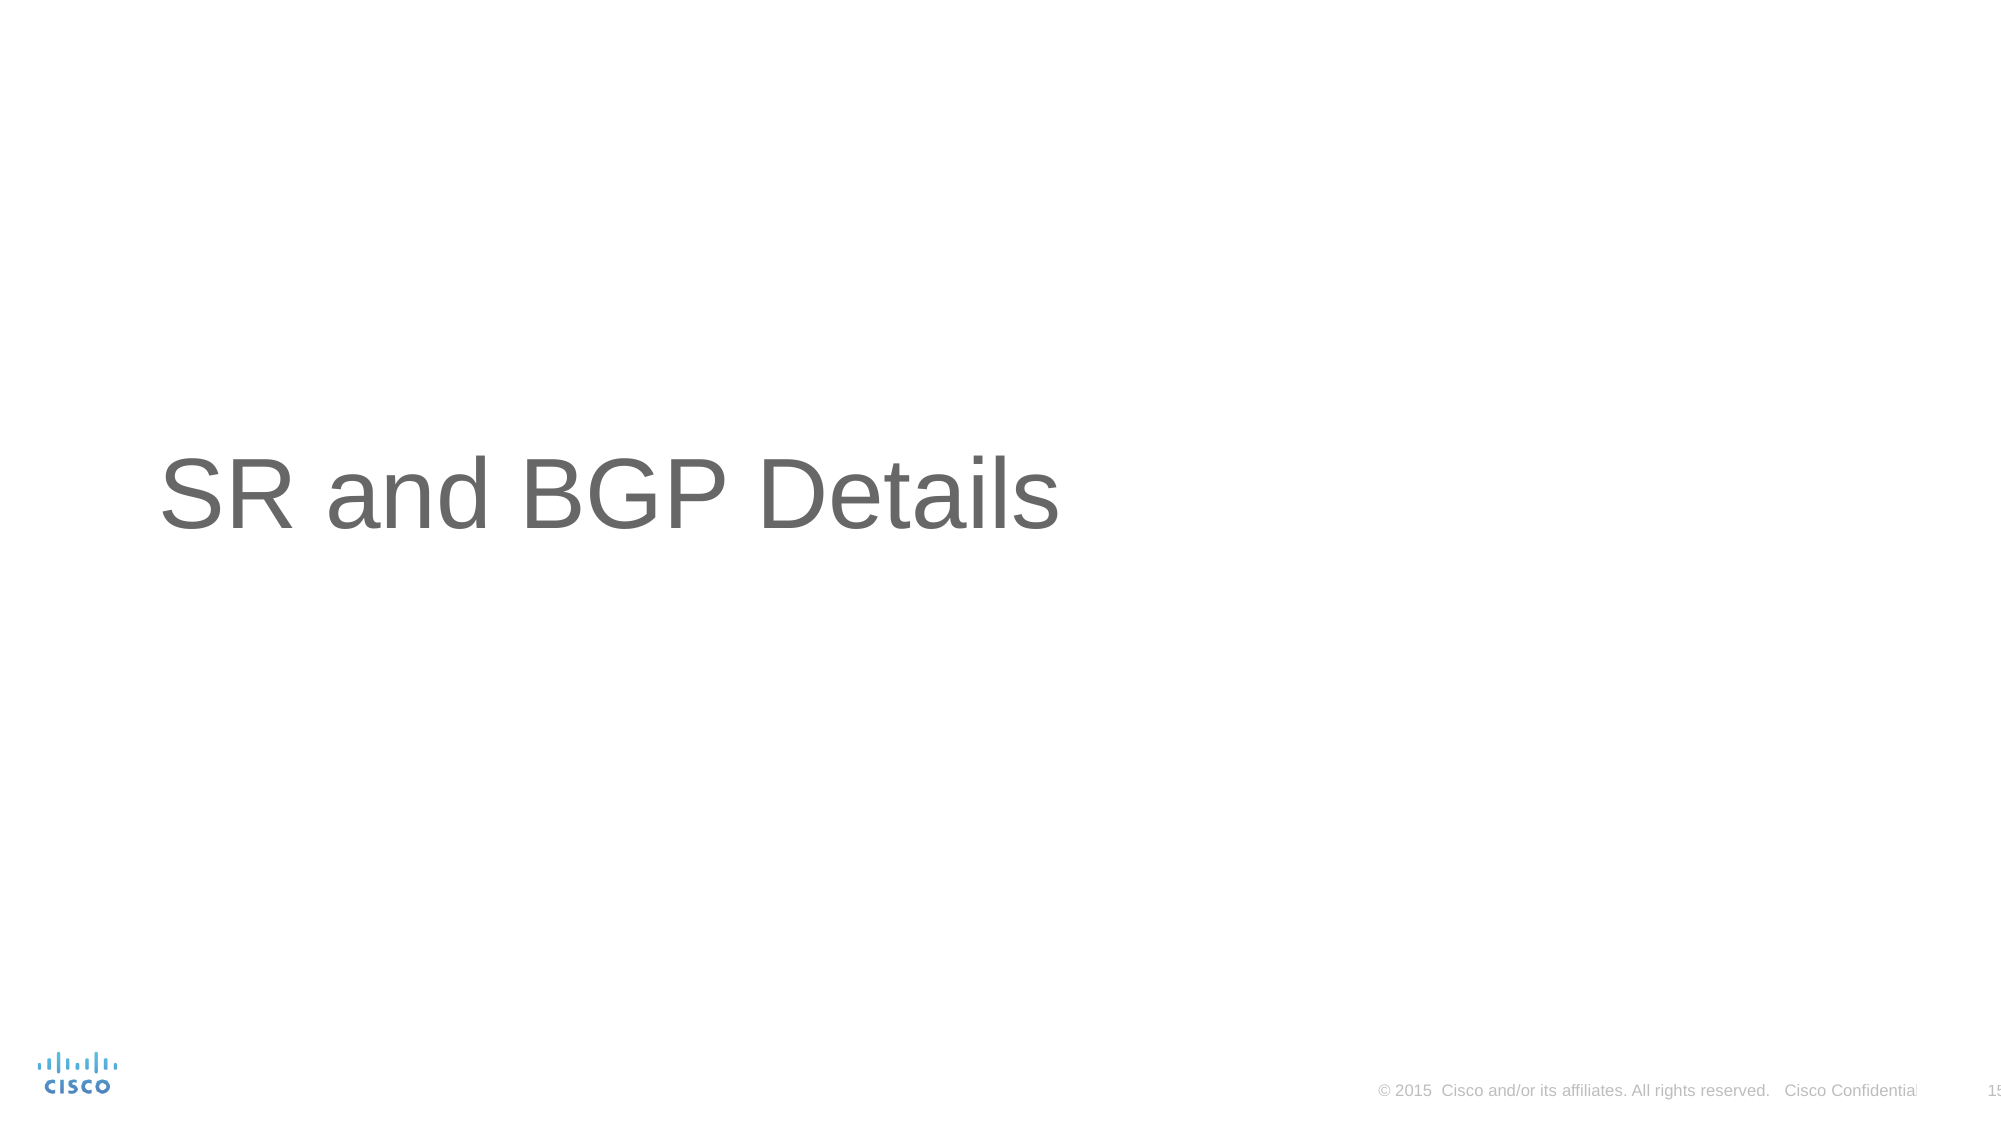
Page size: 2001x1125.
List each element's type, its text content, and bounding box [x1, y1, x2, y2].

picture [30, 1044, 125, 1103]
title SR and BGP Details [143, 440, 1704, 560]
